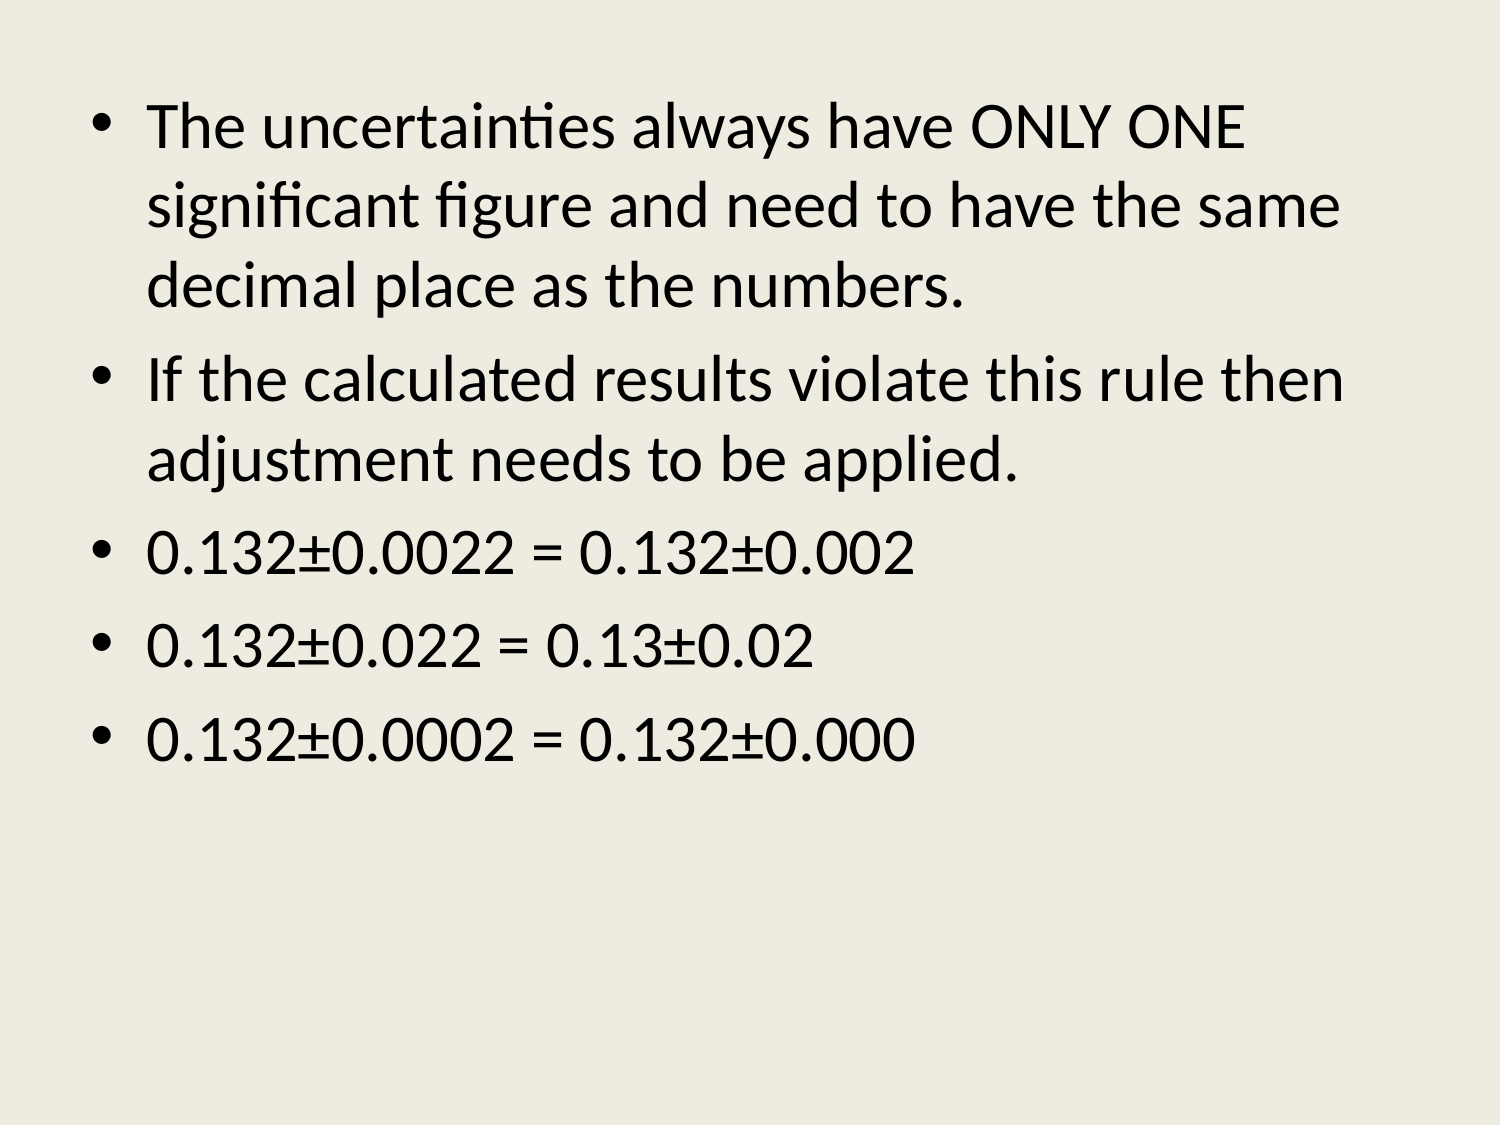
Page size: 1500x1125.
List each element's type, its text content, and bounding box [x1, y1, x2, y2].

list The uncertainties always have ONLY ONE significant figure and need to have the same decimal place as the numbers. If the calculated results violate this rule then adjustment needs to be applied. 0.132±0.0022 = 0.132±0.002 0.132±0.022 = 0.13±0.02 0.132±0.0002 = 0.132±0.000 [75, 73, 1425, 1046]
